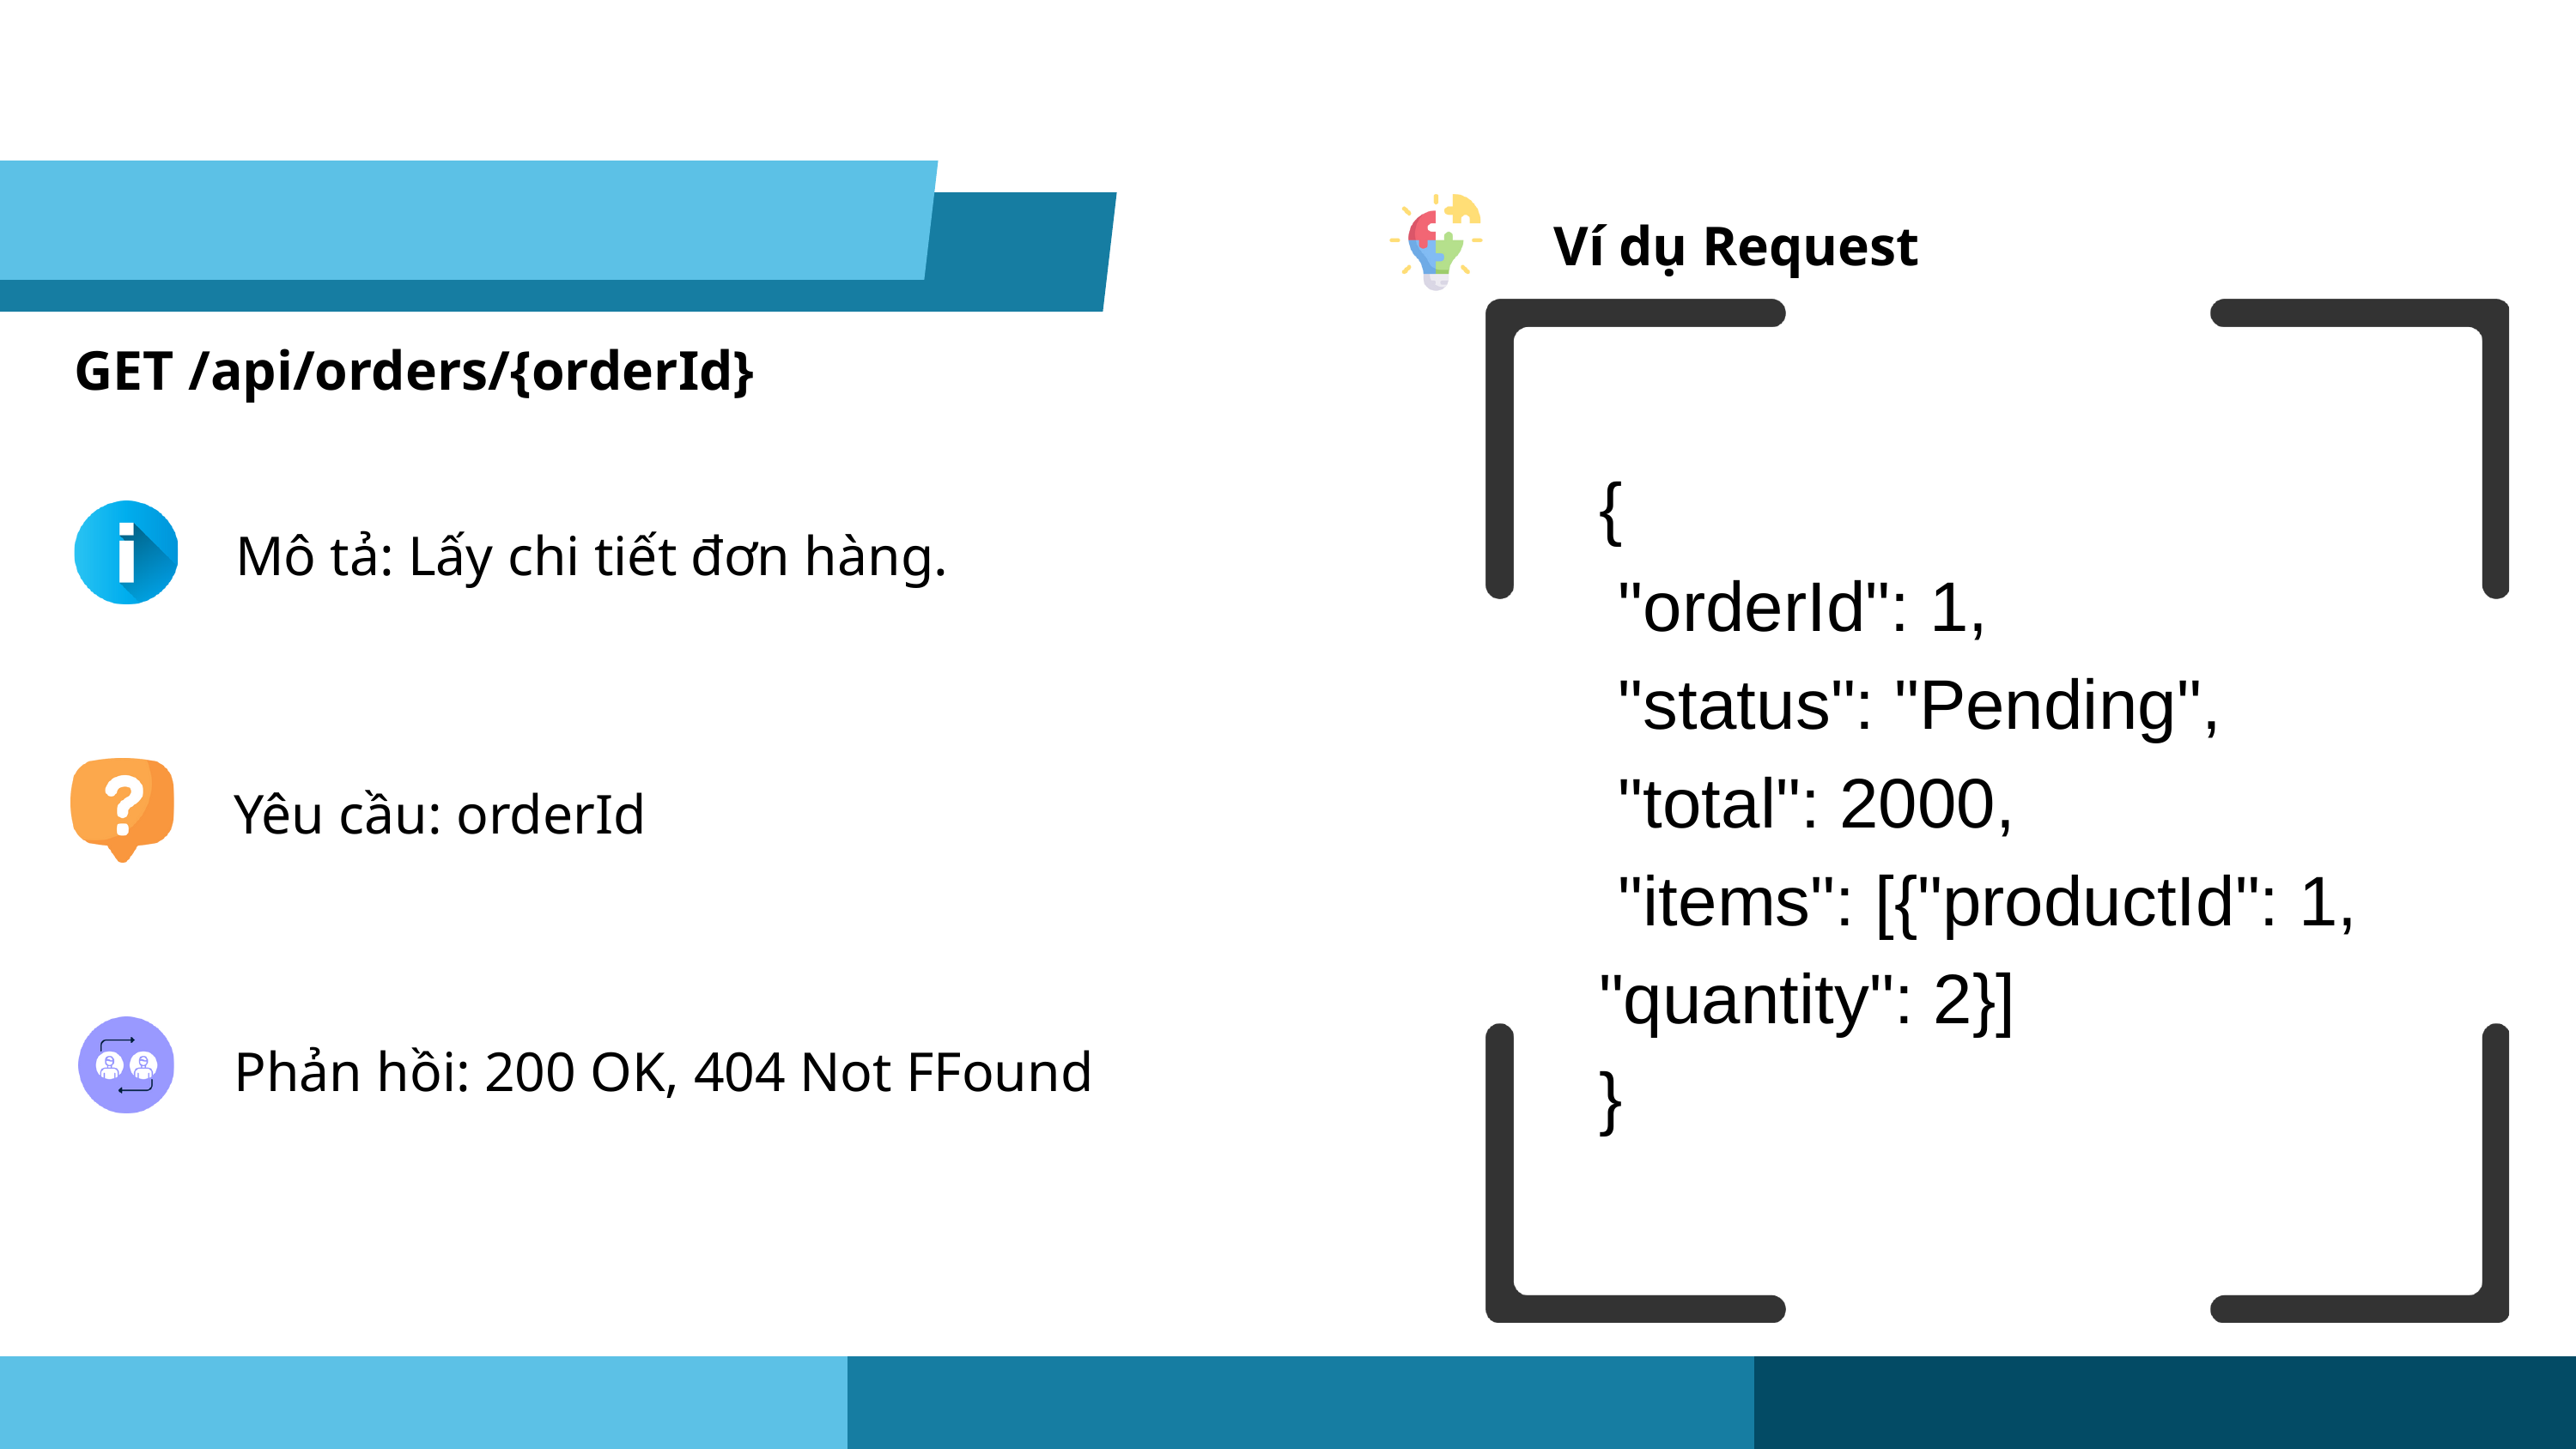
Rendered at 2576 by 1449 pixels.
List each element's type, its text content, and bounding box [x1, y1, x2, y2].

text_box Yêu cầu: orderId [234, 774, 1251, 845]
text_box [1756, 1356, 2576, 1449]
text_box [0, 160, 939, 281]
text_box { "orderId": 1, "status": "Pending", "total": 2000, "items": [{"productId": 1, "quantity": 2}] } [1599, 448, 2397, 1234]
text_box [74, 500, 179, 604]
text_box [1485, 299, 2510, 1323]
text_box Phản hồi: 200 OK, 404 Not FFound [234, 1032, 1251, 1102]
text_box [0, 191, 1117, 312]
text_box Ví dụ Request [1553, 206, 2330, 276]
text_box GET /api/orders/{orderId} [74, 336, 1485, 401]
text_box Mô tả: Lấy chi tiết đơn hàng. [235, 516, 1155, 586]
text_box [848, 1356, 1755, 1449]
text_box [78, 1016, 174, 1113]
text_box [1385, 192, 1486, 294]
text_box [70, 758, 174, 863]
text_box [0, 1356, 846, 1449]
